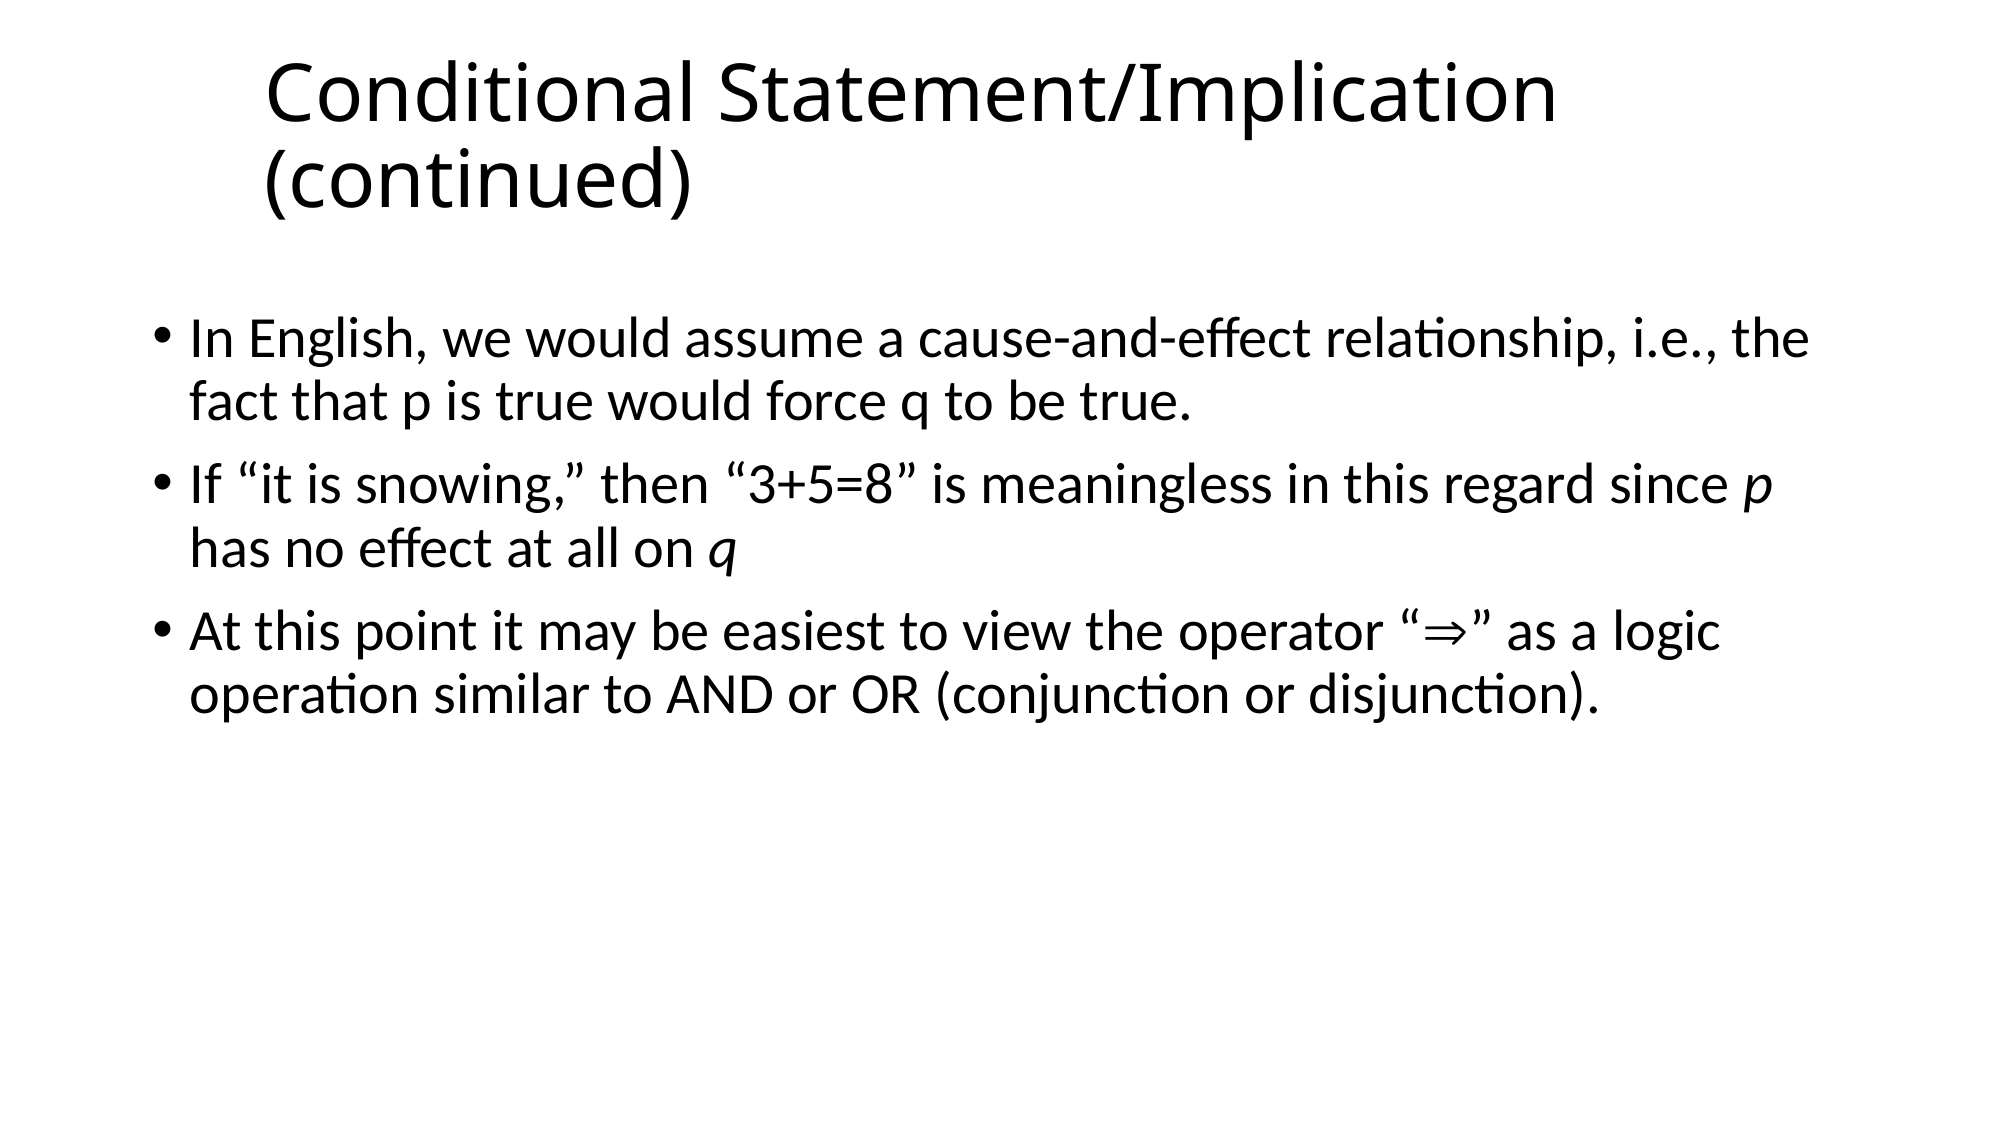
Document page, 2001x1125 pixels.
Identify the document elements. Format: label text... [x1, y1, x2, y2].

title Conditional Statement/Implication (continued) [249, 45, 1750, 233]
list In English, we would assume a cause-and-effect relationship, i.e., the fact that p is true would force q to be true. If “it is snowing,” then “3+5=8” is meaningless in this regard since p has no effect at all on q At this point it may be easiest to view the operator “” as a logic operation similar to AND or OR (conjunction or disjunction). [137, 299, 1863, 1014]
